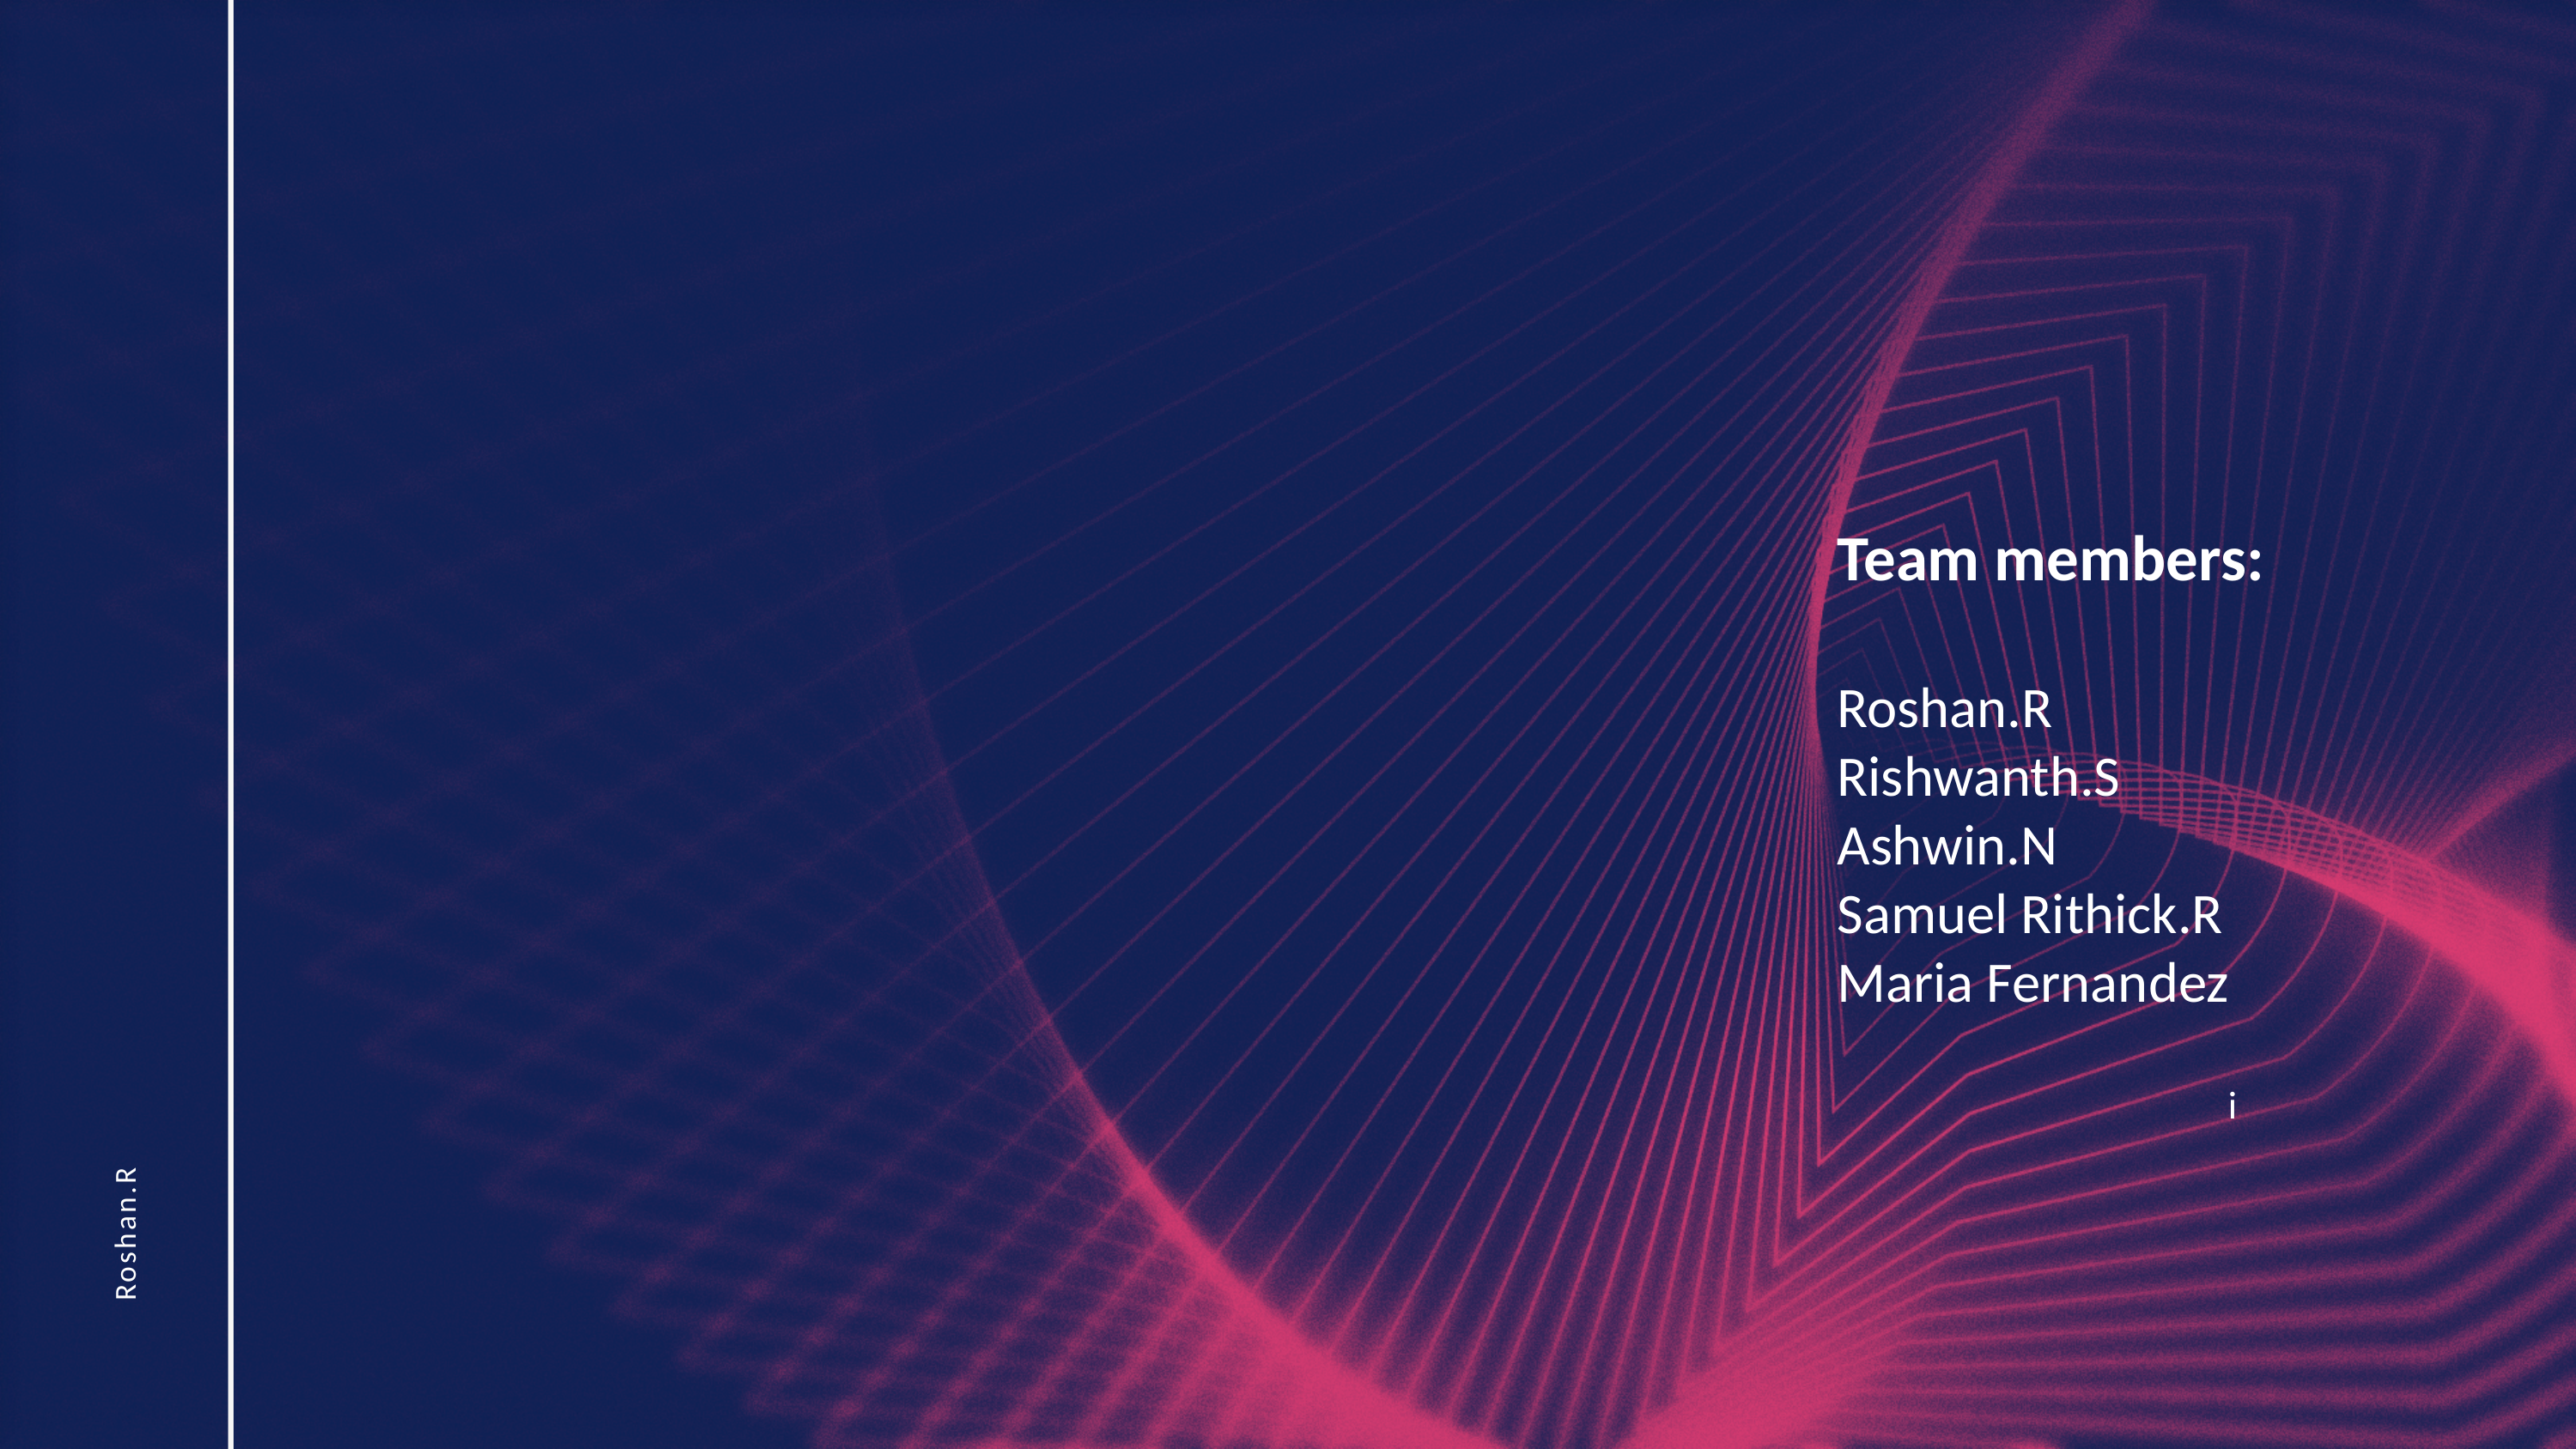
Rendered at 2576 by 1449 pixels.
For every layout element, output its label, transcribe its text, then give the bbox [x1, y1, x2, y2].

text_box [0, 0, 230, 1449]
text_box [231, 0, 2576, 1449]
text_box Roshan.R [108, 726, 143, 1301]
text_box Team members: Roshan.R Rishwanth.S Ashwin.N Samuel Rithick.R Maria Fernandez [1824, 509, 2362, 1021]
text_box i [1565, 1076, 2238, 1127]
